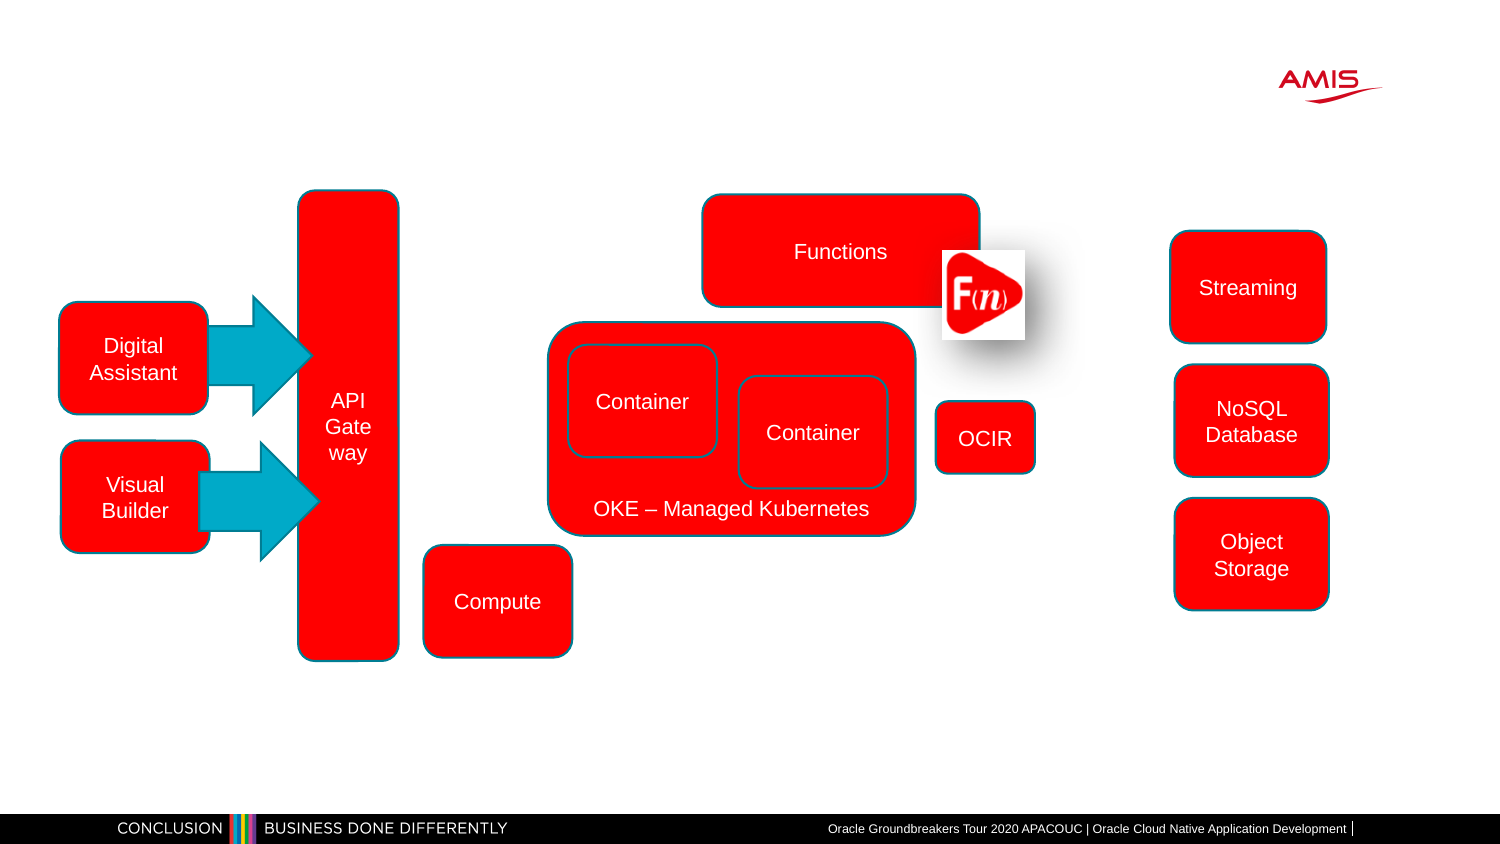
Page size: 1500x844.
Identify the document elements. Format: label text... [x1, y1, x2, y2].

text_box Object Storage [1173, 496, 1330, 612]
footer Oracle Groundbreakers Tour 2020 APACOUC | Oracle Cloud Native Application Development [814, 820, 1347, 839]
text_box Digital Assistant [57, 300, 209, 416]
text_box Streaming [1169, 229, 1328, 345]
picture [239, 814, 1500, 844]
picture [942, 250, 1025, 340]
text_box OKE – Managed Kubernetes [546, 321, 917, 537]
picture [0, 814, 236, 844]
text_box OCIR [934, 400, 1036, 475]
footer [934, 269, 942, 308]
text_box [209, 294, 314, 417]
text_box [198, 440, 322, 563]
text_box NoSQL Database [1173, 363, 1330, 478]
text_box API Gateway [297, 189, 400, 663]
text_box Compute [422, 543, 574, 659]
text_box Container [737, 374, 889, 490]
picture [1181, 58, 1388, 106]
text_box Container [567, 343, 719, 459]
text_box Visual Builder [59, 439, 211, 555]
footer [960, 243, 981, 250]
text_box Functions [701, 193, 981, 308]
